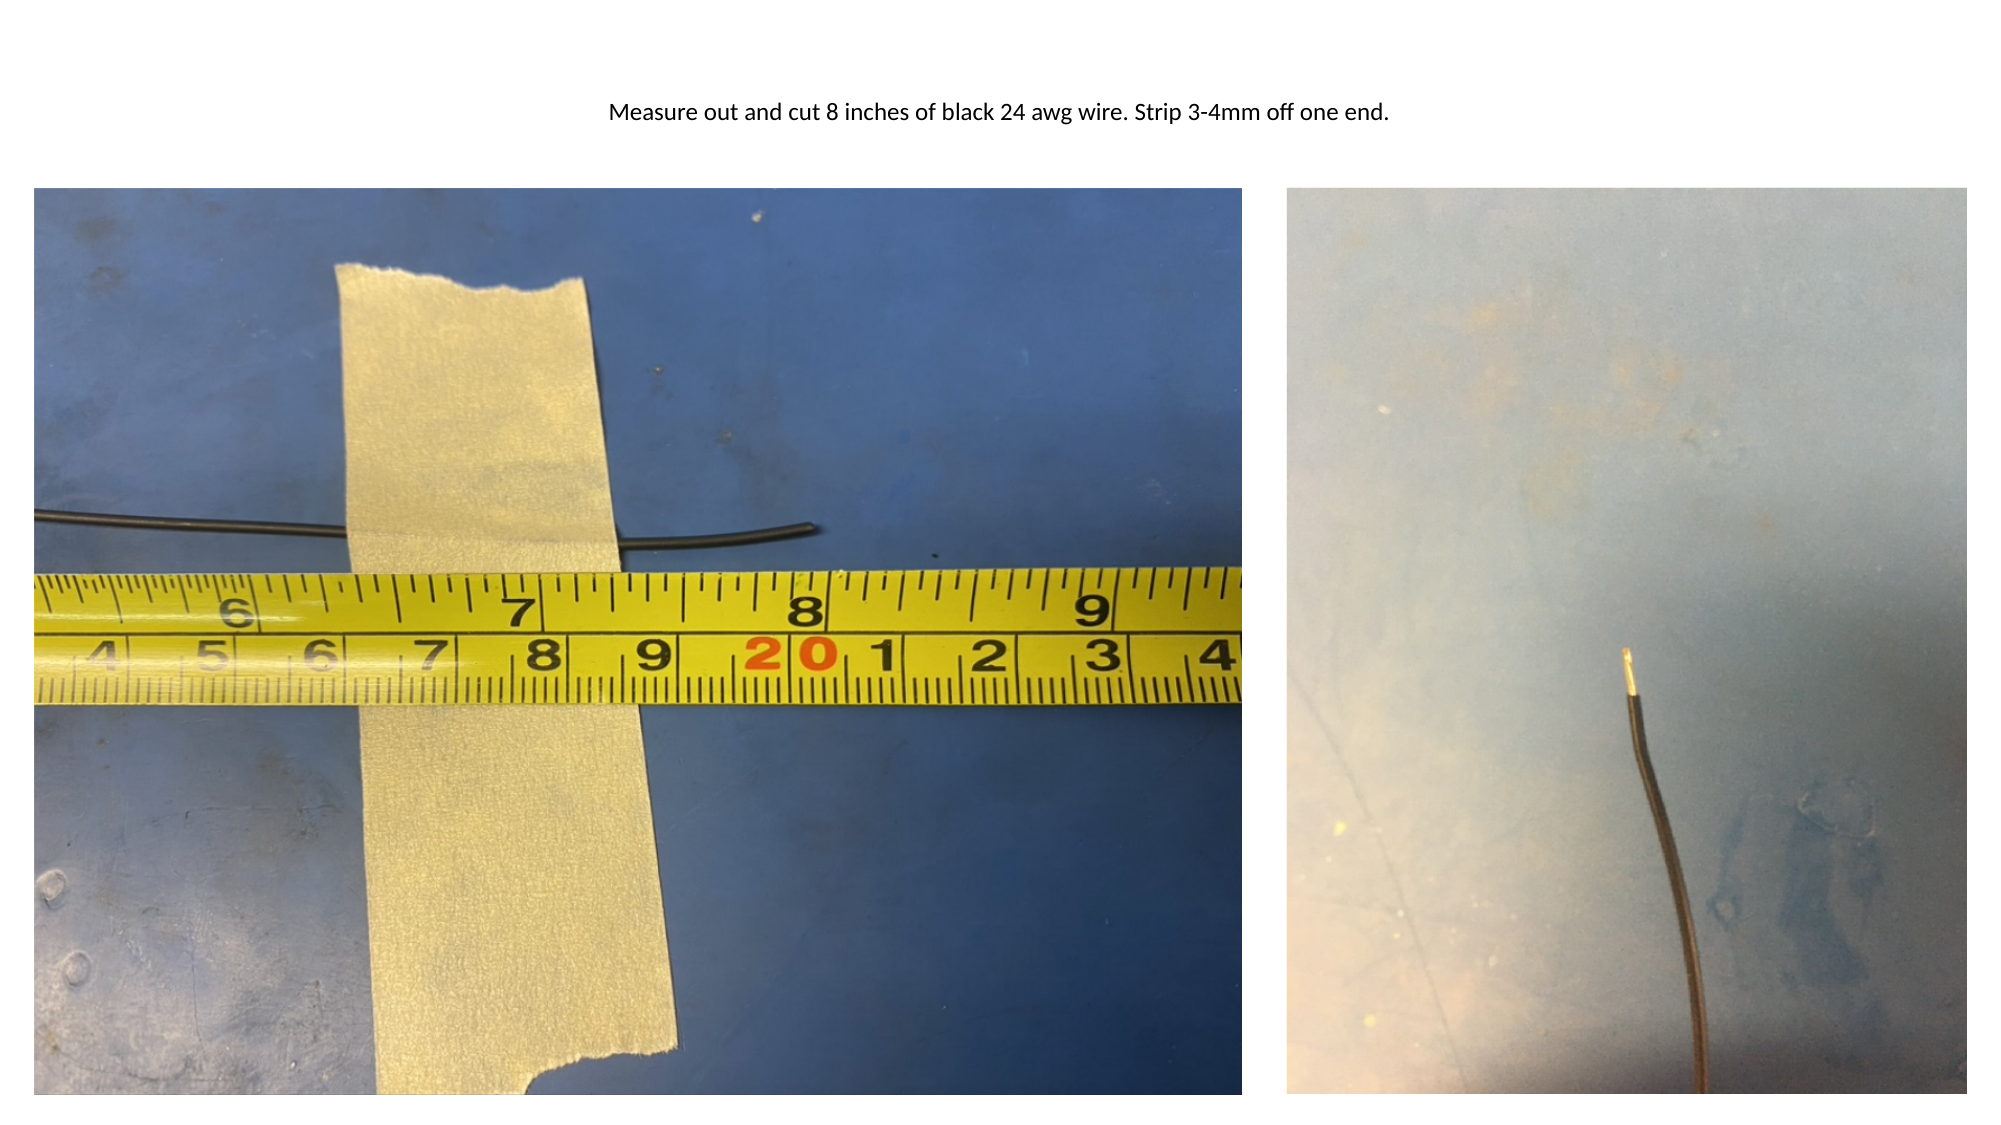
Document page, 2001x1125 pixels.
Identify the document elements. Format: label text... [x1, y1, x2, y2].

picture [33, 187, 2000, 1095]
text_box Measure out and cut 8 inches of black 24 awg wire. Strip 3-4mm off one end. [571, 88, 1429, 134]
